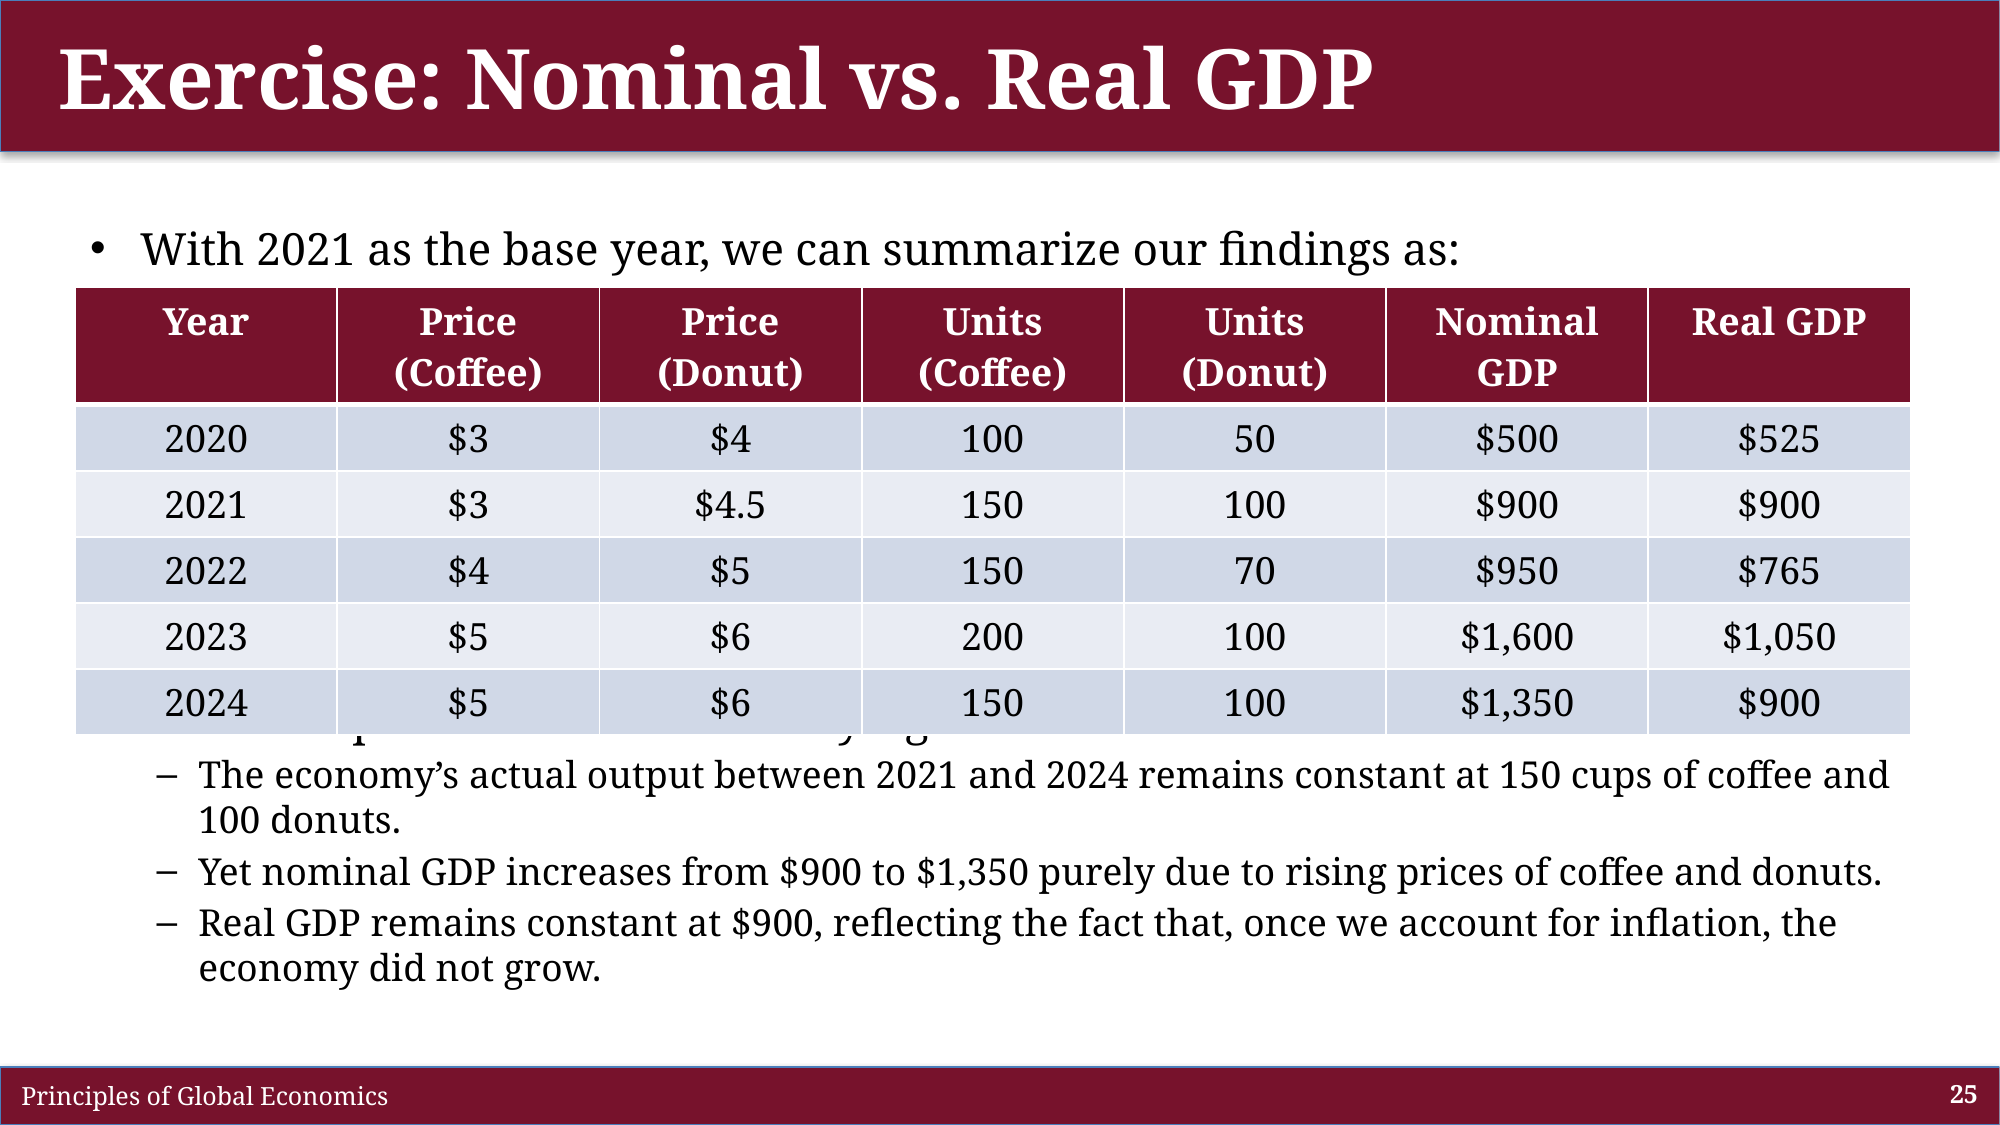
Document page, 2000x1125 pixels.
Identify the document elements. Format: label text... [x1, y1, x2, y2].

table_cell 100 [1125, 604, 1385, 668]
list With 2021 as the base year, we can summarize our findings as: We find a potential issue with relying on nominal GDP alone: The economy’s actual output between 2021 and 2024 remains constant at 150 cups of coffee and 100 donuts. Yet nominal GDP increases from $900 to $1,350 purely due to rising prices of coffee and donuts. Real GDP remains constant at $900, reflecting the fact that, once we account for inflation, the economy did not grow. [75, 213, 1911, 287]
list With 2021 as the base year, we can summarize our findings as: We find a potential issue with relying on nominal GDP alone: The economy’s actual output between 2021 and 2024 remains constant at 150 cups of coffee and 100 donuts. Yet nominal GDP increases from $900 to $1,350 purely due to rising prices of coffee and donuts. Real GDP remains constant at $900, reflecting the fact that, once we account for inflation, the economy did not grow. [75, 736, 1911, 1047]
table_cell 2022 [76, 538, 336, 602]
table_cell $5 [338, 604, 599, 668]
table_cell $4.5 [600, 472, 861, 536]
table_cell 150 [863, 538, 1123, 602]
title Exercise: Nominal vs. Real GDP [0, 0, 2000, 152]
table_cell $3 [338, 407, 599, 470]
table_header Price (Donut) [600, 288, 861, 402]
table_cell $1,050 [1649, 604, 1910, 668]
table_header Units (Donut) [1125, 288, 1385, 402]
table_cell 2020 [76, 407, 336, 470]
table_cell $5 [600, 538, 861, 602]
slide_number 25 [1649, 1066, 2000, 1125]
table_cell 100 [1125, 472, 1385, 536]
table_cell $6 [600, 604, 861, 668]
table_cell 150 [863, 472, 1123, 536]
text_box [475, 1066, 1649, 1125]
table_cell $950 [1387, 538, 1647, 602]
table_cell $900 [1649, 670, 1910, 734]
table_header Price (Coffee) [338, 288, 599, 402]
table_cell $6 [600, 670, 861, 734]
table_cell $4 [338, 538, 599, 602]
table_cell 100 [1125, 670, 1385, 734]
table_cell $900 [1649, 472, 1910, 536]
table_cell 50 [1125, 407, 1385, 470]
table_cell $500 [1387, 407, 1647, 470]
table_cell 150 [863, 670, 1123, 734]
footer Principles of Global Economics [0, 1066, 475, 1125]
table_cell $765 [1649, 538, 1910, 602]
table_cell $900 [1387, 472, 1647, 536]
table_cell 2023 [76, 604, 336, 668]
table_cell $3 [338, 472, 599, 536]
table_cell $5 [338, 670, 599, 734]
table_cell $4 [600, 407, 861, 470]
table_header Nominal GDP [1387, 288, 1647, 402]
table_header Real GDP [1649, 288, 1910, 402]
table_header Year [76, 288, 336, 402]
table_cell 2024 [76, 670, 336, 734]
table_cell $1,600 [1387, 604, 1647, 668]
table_cell $1,350 [1387, 670, 1647, 734]
table_cell 200 [863, 604, 1123, 668]
table_cell 100 [863, 407, 1123, 470]
table_cell 70 [1125, 538, 1385, 602]
table_header Units (Coffee) [863, 288, 1123, 402]
table_cell 2021 [76, 472, 336, 536]
table_cell $525 [1649, 407, 1910, 470]
